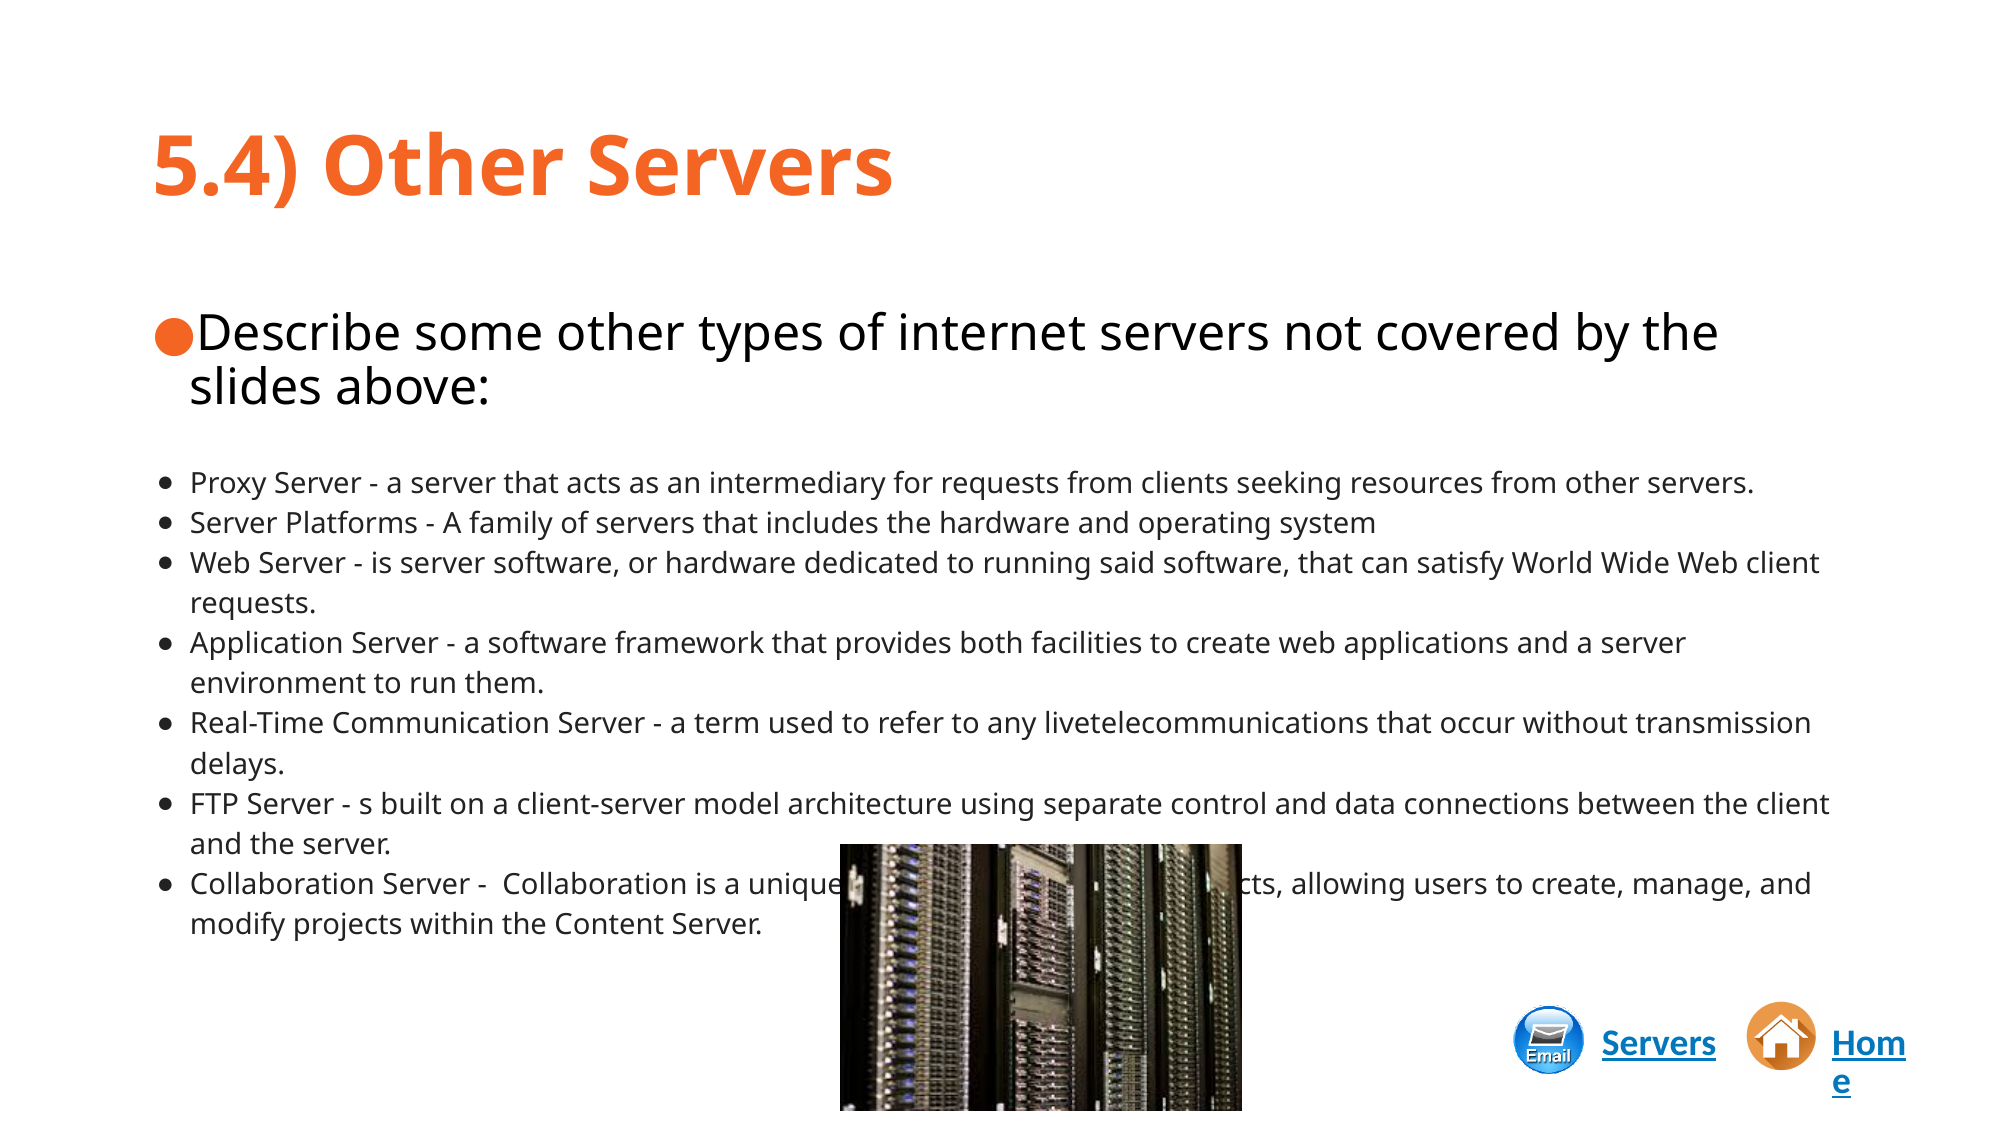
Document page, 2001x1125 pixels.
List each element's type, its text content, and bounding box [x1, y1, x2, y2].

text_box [1745, 999, 1941, 1072]
list Describe some other types of internet servers not covered by the slides above: Proxy Server - a server that acts as an intermediary for requests from clients seeking resources from other servers. Server Platforms - A family of servers that includes the hardware and operating system Web Server - is server software, or hardware dedicated to running said software, that can satisfy World Wide Web client requests. Application Server - a software framework that provides both facilities to create web applications and a server environment to run them. Real-Time Communication Server - a term used to refer to any livetelecommunications that occur without transmission delays. FTP Server - s built on a client-server model architecture using separate control and data connections between the client and the server. Collaboration Server - Collaboration is a unique feature in the Stellent products, allowing users to create, manage, and modify projects within the Content Server. [137, 299, 1863, 1014]
picture [840, 843, 1242, 1111]
text_box Servers [1593, 1010, 1733, 1072]
title 5.4) Other Servers [137, 59, 1863, 278]
picture [1506, 999, 1588, 1080]
